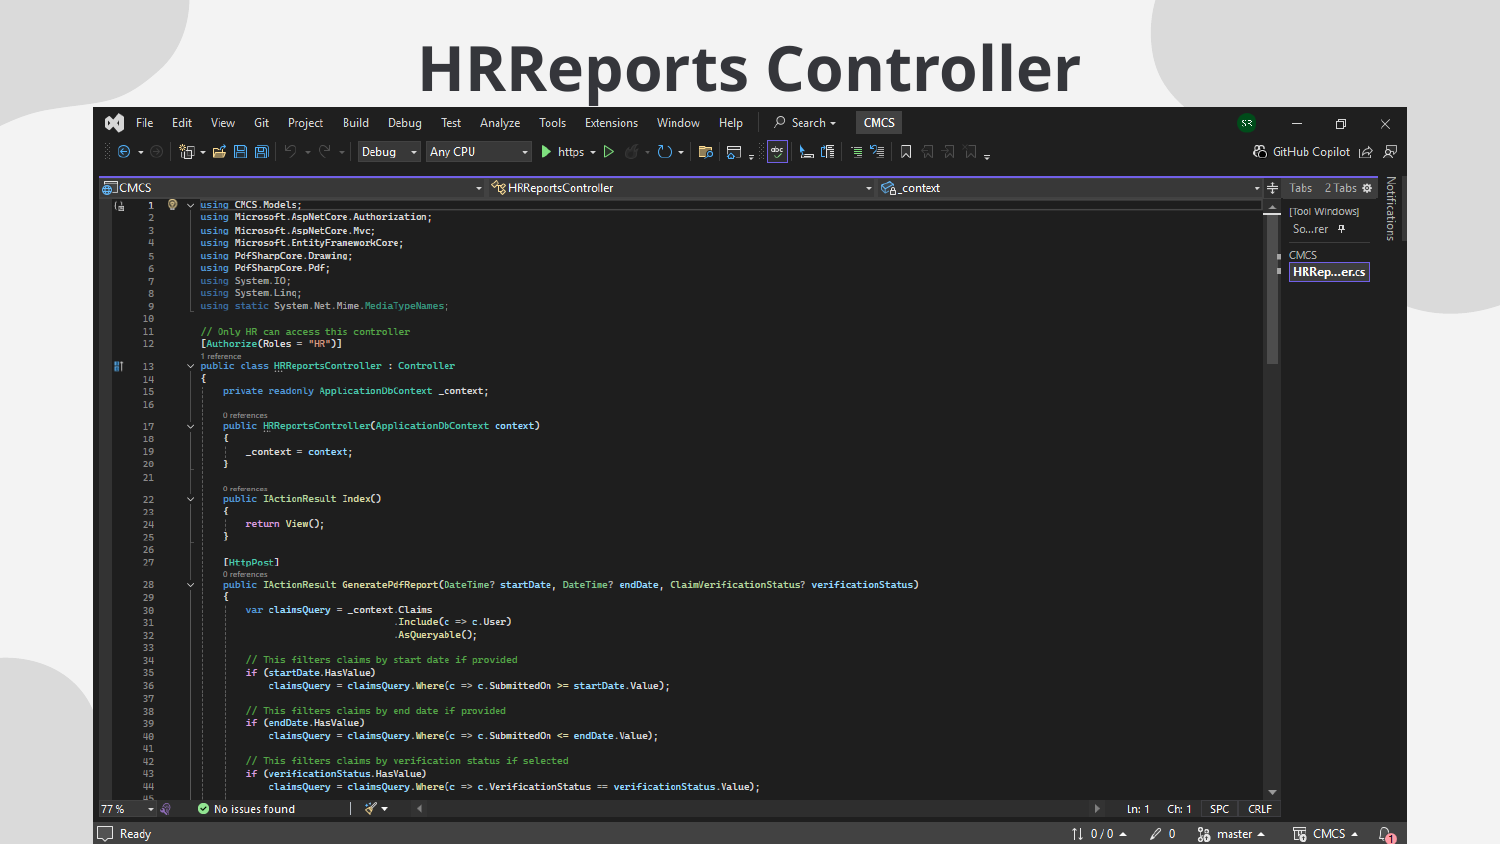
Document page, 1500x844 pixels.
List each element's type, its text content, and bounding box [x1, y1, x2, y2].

picture [93, 107, 1407, 844]
title HRReports Controller [391, 13, 1109, 106]
